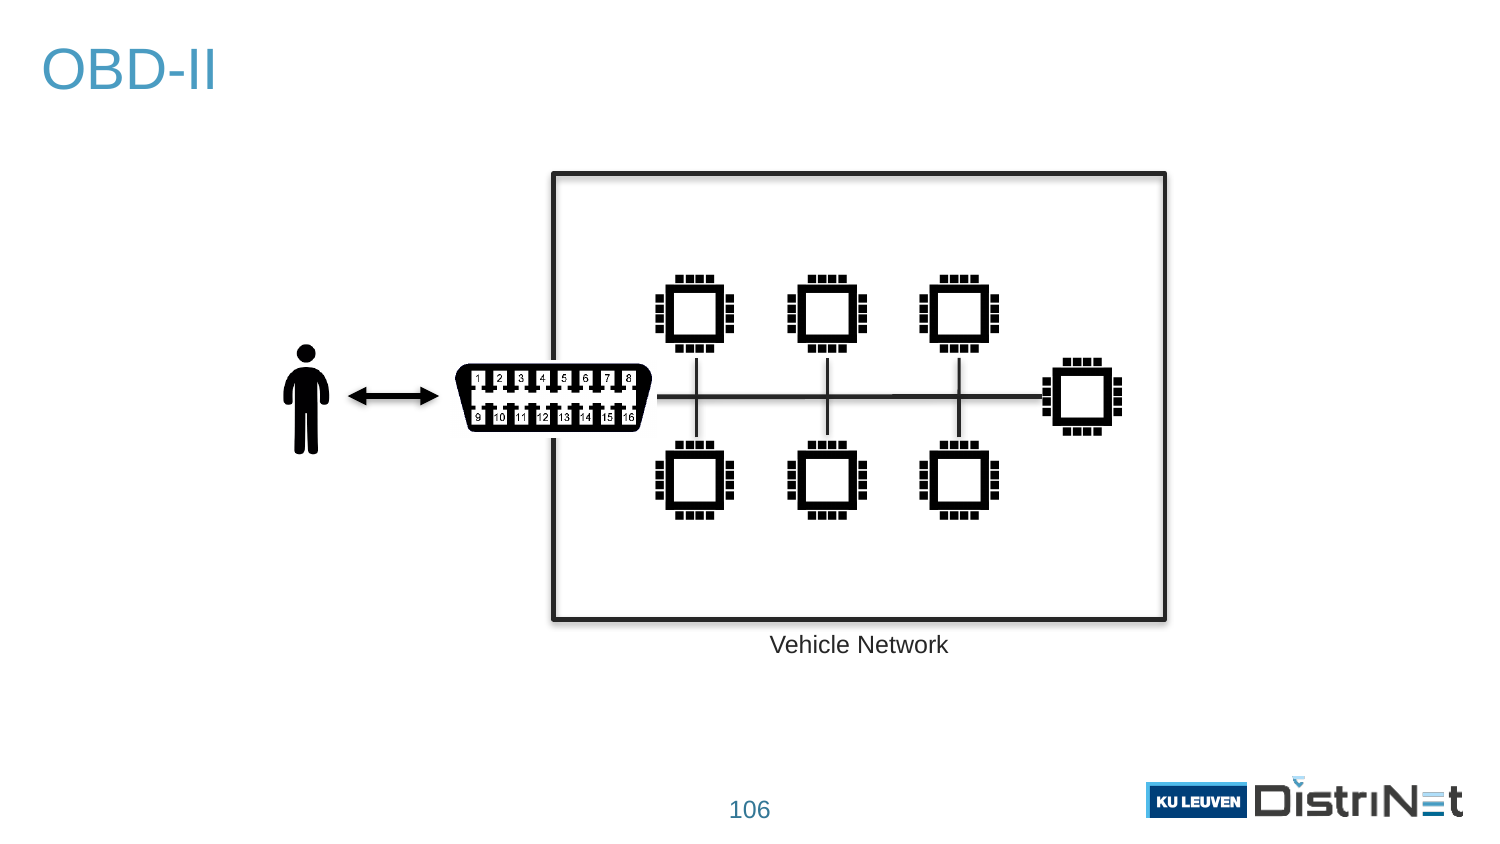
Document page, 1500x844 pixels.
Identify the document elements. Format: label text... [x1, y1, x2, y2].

picture [782, 435, 872, 525]
picture [450, 360, 740, 525]
picture [1255, 776, 1463, 817]
picture [914, 435, 1004, 525]
picture [198, 342, 414, 456]
title OBD-II [26, 23, 1463, 110]
picture [649, 268, 740, 359]
picture [1146, 782, 1247, 818]
text_box [553, 173, 1166, 620]
text_box Vehicle Network [754, 621, 964, 667]
picture [914, 268, 1004, 359]
picture [1037, 351, 1128, 442]
slide_number 106 [679, 786, 821, 832]
picture [782, 268, 872, 359]
